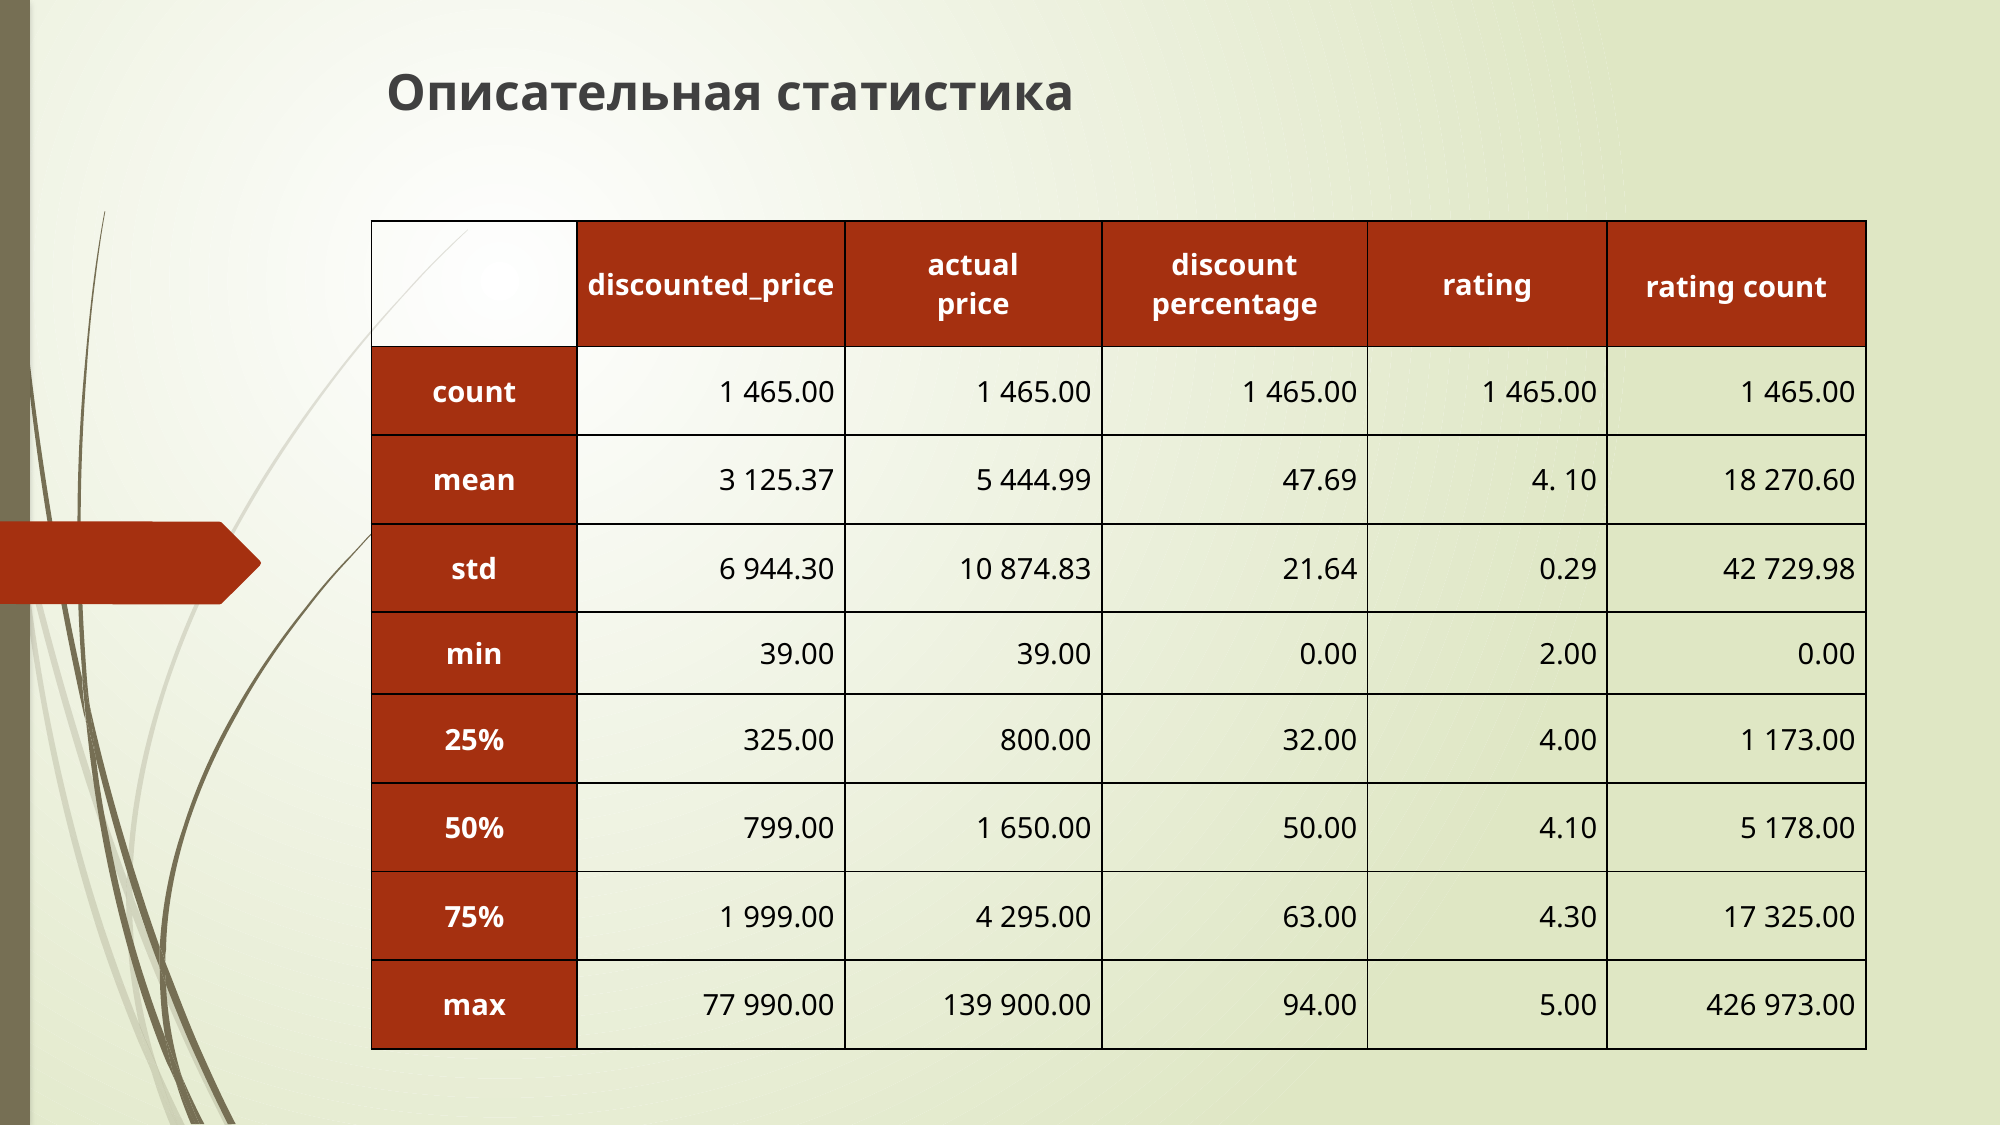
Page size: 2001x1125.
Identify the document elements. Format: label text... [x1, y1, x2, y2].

table_cell 39.00 [578, 613, 844, 693]
table_cell mean [372, 436, 576, 523]
table_cell 1 465.00 [1103, 347, 1367, 434]
table_cell 0.29 [1368, 525, 1606, 611]
table_cell 799.00 [578, 784, 844, 871]
table_cell count [372, 347, 576, 434]
table_header rating count [1608, 222, 1865, 346]
table_header discount percentage [1103, 222, 1367, 346]
table_cell 63.00 [1103, 872, 1367, 959]
table_header discounted_price [578, 222, 844, 346]
table_cell 139 900.00 [846, 961, 1101, 1048]
table_cell 5 444.99 [846, 436, 1101, 523]
table_cell 5 178.00 [1608, 784, 1865, 871]
table_cell 10 874.83 [846, 525, 1101, 611]
table_cell 32.00 [1103, 695, 1367, 782]
table_cell 42 729.98 [1608, 525, 1865, 611]
table_cell max [372, 961, 576, 1048]
table_cell 0.00 [1103, 613, 1367, 693]
table_cell 325.00 [578, 695, 844, 782]
table_cell 426 973.00 [1608, 961, 1865, 1048]
table_cell 1 173.00 [1608, 695, 1865, 782]
table_cell 21.64 [1103, 525, 1367, 611]
table_cell 4. 10 [1368, 436, 1606, 523]
table_cell 4.30 [1368, 872, 1606, 959]
title Описательная статистика [371, 51, 1282, 129]
table_cell 4.00 [1368, 695, 1606, 782]
table_cell 77 990.00 [578, 961, 844, 1048]
table_header actual price [846, 222, 1101, 346]
table_cell 18 270.60 [1608, 436, 1865, 523]
table_cell 800.00 [846, 695, 1101, 782]
table_cell 25% [372, 695, 576, 782]
table_cell 3 125.37 [578, 436, 844, 523]
table_cell 47.69 [1103, 436, 1367, 523]
table_cell 5.00 [1368, 961, 1606, 1048]
table_cell 17 325.00 [1608, 872, 1865, 959]
table_cell 75% [372, 872, 576, 959]
table_cell 1 650.00 [846, 784, 1101, 871]
table_cell 50% [372, 784, 576, 871]
table_cell 1 999.00 [578, 872, 844, 959]
table_header rating [1368, 222, 1606, 346]
table_cell 6 944.30 [578, 525, 844, 611]
table_header [372, 222, 576, 346]
table_cell 1 465.00 [1368, 347, 1606, 434]
table_cell 4 295.00 [846, 872, 1101, 959]
table_cell std [372, 525, 576, 611]
table_cell 94.00 [1103, 961, 1367, 1048]
table_cell 1 465.00 [846, 347, 1101, 434]
table_cell 39.00 [846, 613, 1101, 693]
table_cell 4.10 [1368, 784, 1606, 871]
table_cell 2.00 [1368, 613, 1606, 693]
table_cell 1 465.00 [578, 347, 844, 434]
table_cell min [372, 613, 576, 693]
table_cell 1 465.00 [1608, 347, 1865, 434]
table_cell 50.00 [1103, 784, 1367, 871]
table_cell 0.00 [1608, 613, 1865, 693]
